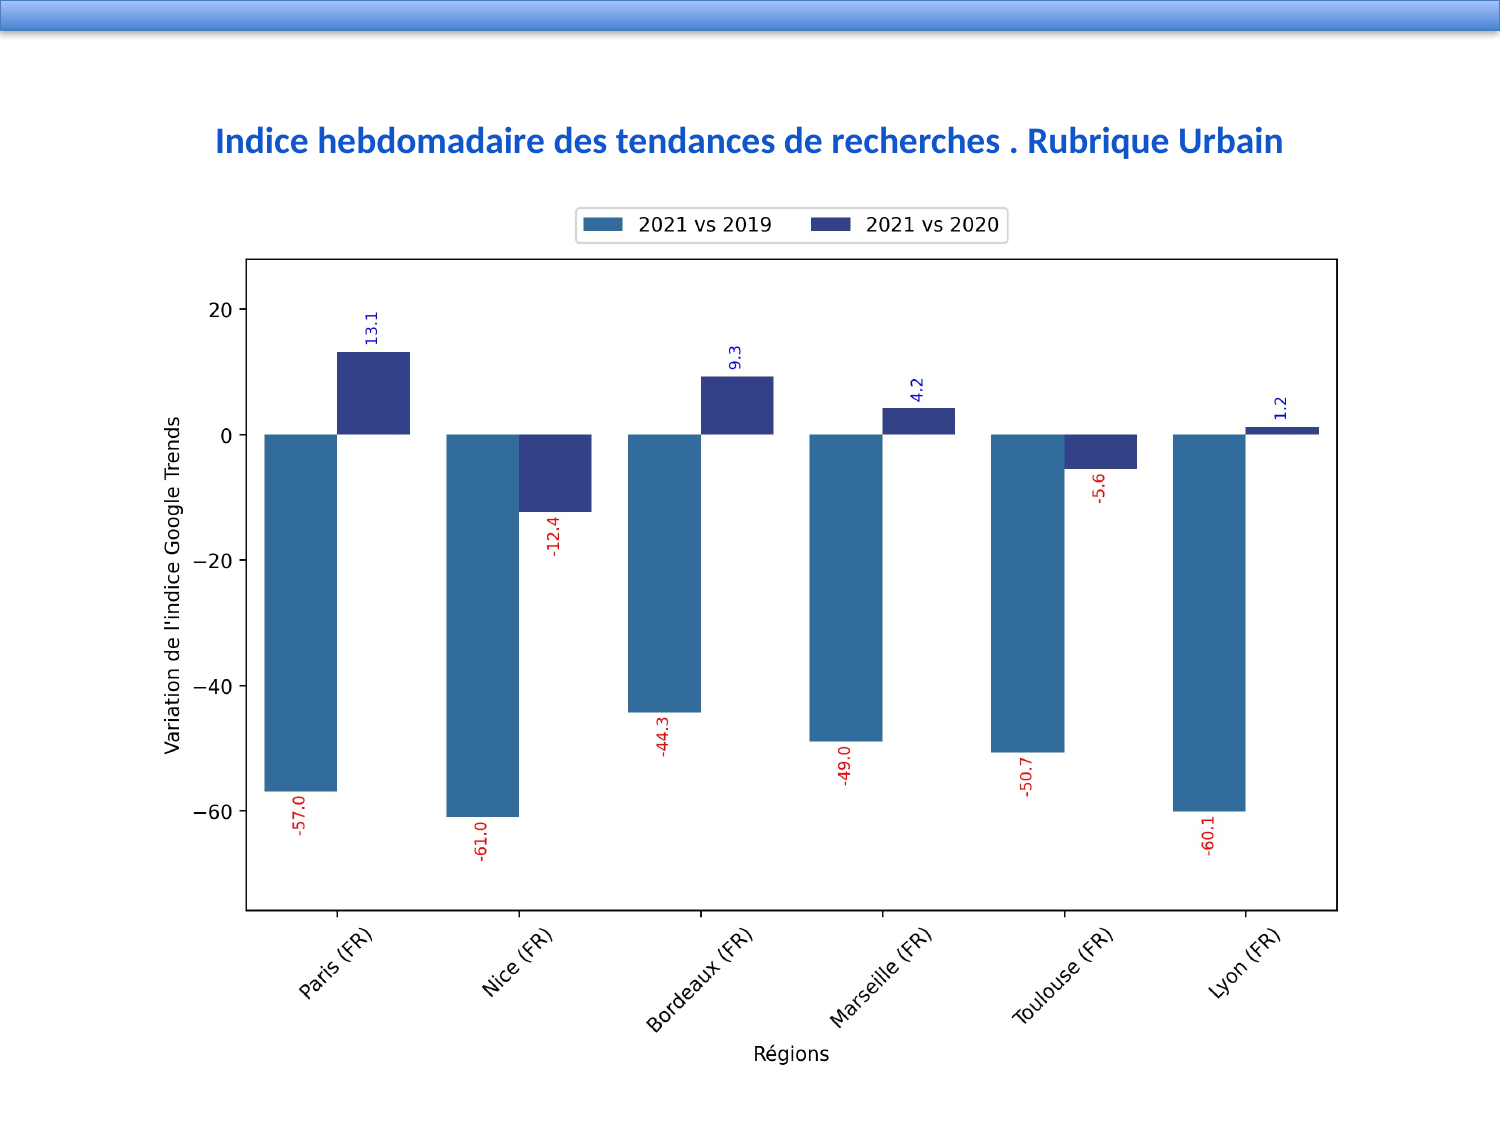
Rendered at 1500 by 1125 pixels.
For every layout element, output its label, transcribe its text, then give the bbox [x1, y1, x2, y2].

title Indice hebdomadaire des tendances de recherches . Rubrique Urbain [75, 45, 1425, 233]
picture [149, 194, 1351, 1078]
text_box [0, 0, 1500, 31]
